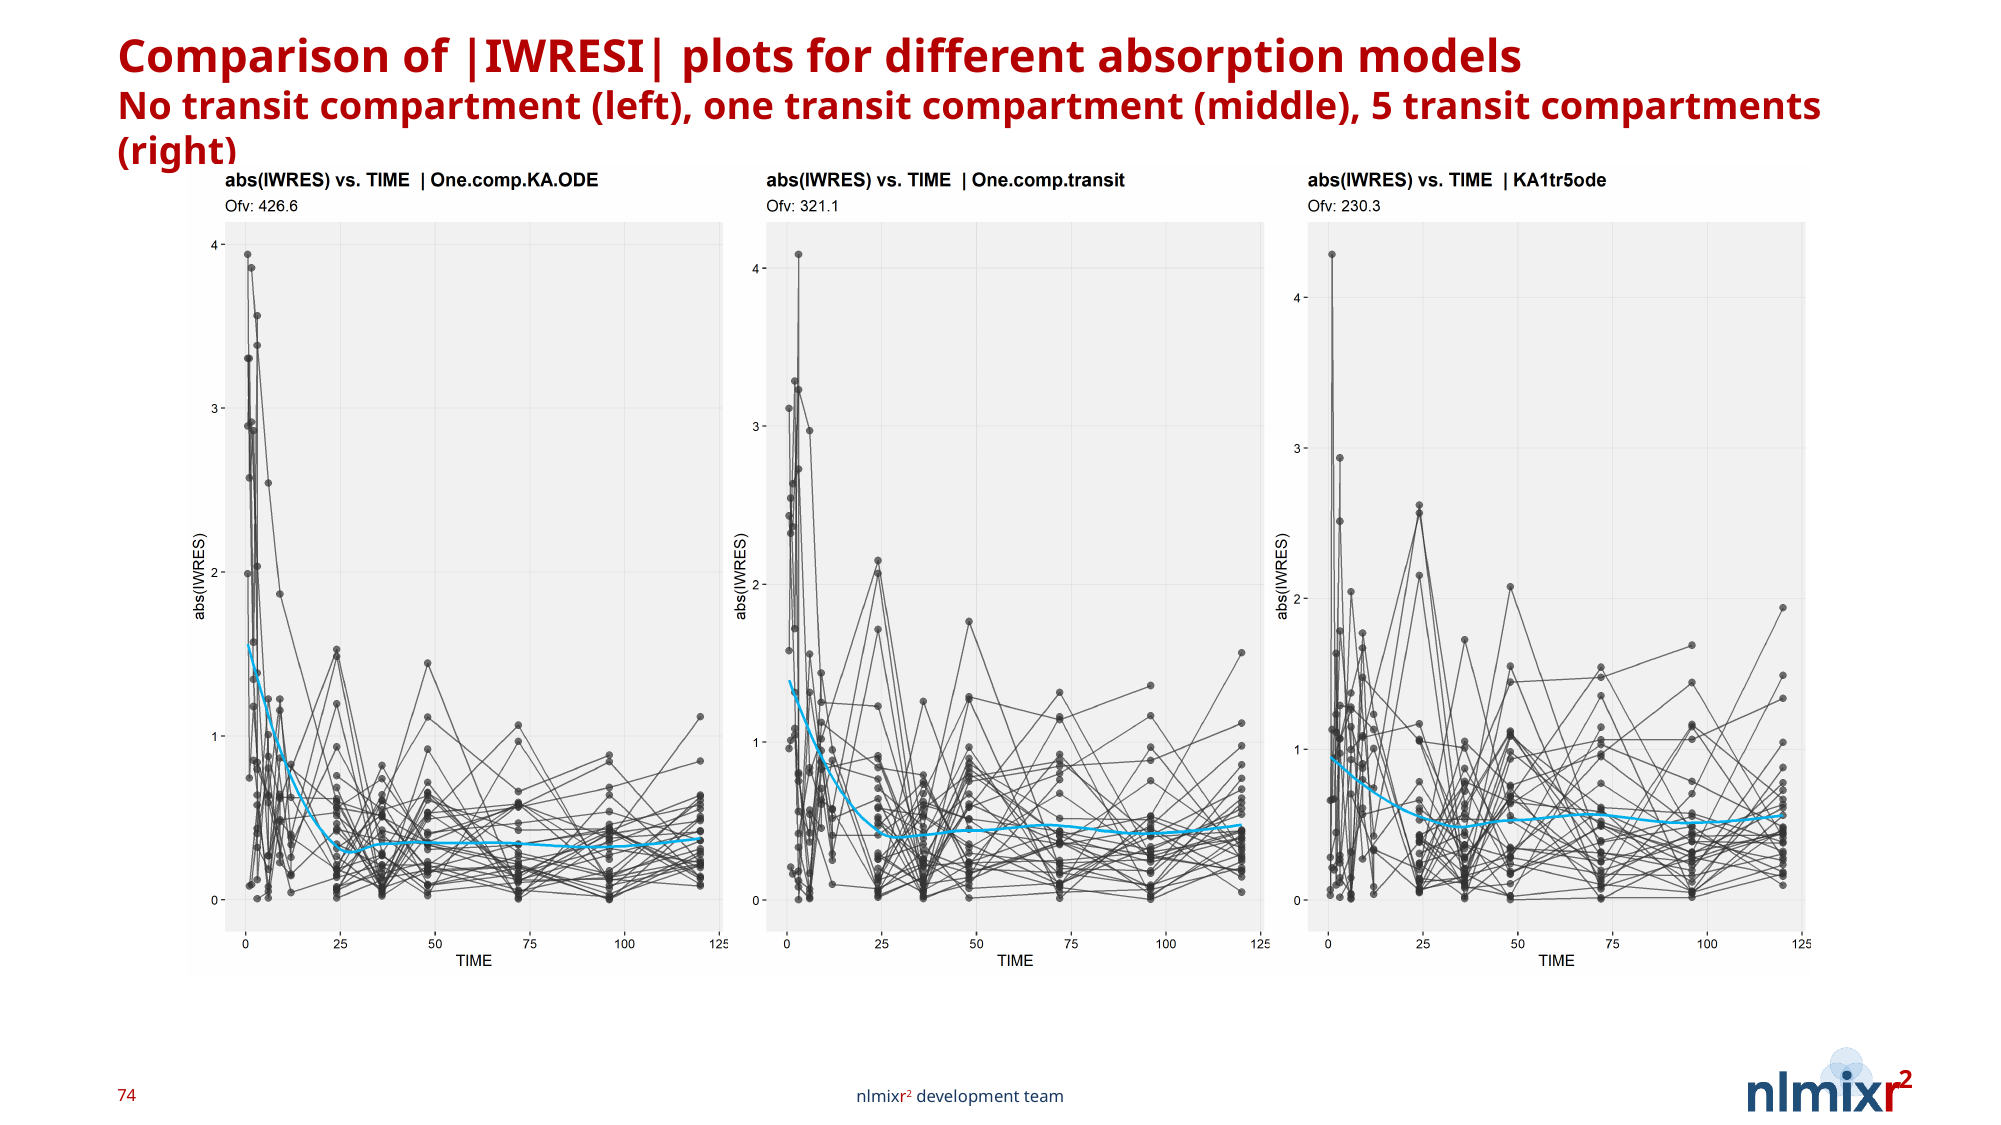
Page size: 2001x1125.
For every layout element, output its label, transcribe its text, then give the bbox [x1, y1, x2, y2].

picture [187, 164, 1811, 978]
picture [1738, 1036, 1910, 1123]
footer nlmixr2 development team [354, 1076, 1567, 1115]
slide_number 74 [102, 1076, 276, 1115]
title Comparison of |IWRESI| plots for different absorption models No transit compartment (left), one transit compartment (middle), 5 transit compartments (right) [102, 18, 1898, 181]
